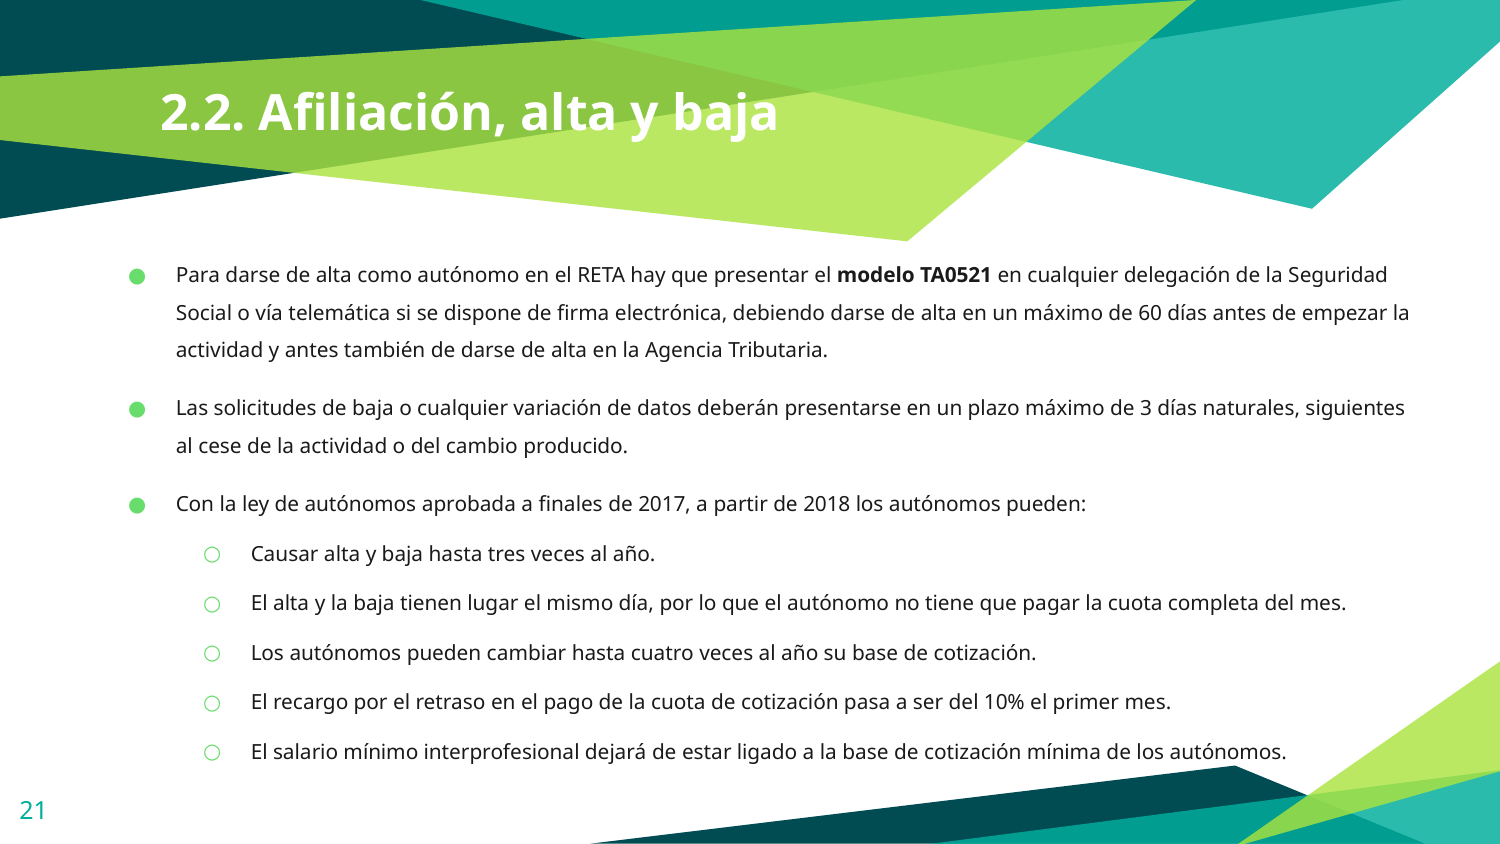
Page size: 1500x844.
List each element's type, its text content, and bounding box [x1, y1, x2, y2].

slide_number ‹#› [4, 779, 95, 844]
title 2.2. Afiliación, alta y baja [145, 65, 1355, 206]
list Para darse de alta como autónomo en el RETA hay que presentar el modelo TA0521 en cualquier delegación de la Seguridad Social o vía telemática si se dispone de firma electrónica, debiendo darse de alta en un máximo de 60 días antes de empezar la actividad y antes también de darse de alta en la Agencia Tributaria. Las solicitudes de baja o cualquier variación de datos deberán presentarse en un plazo máximo de 3 días naturales, siguientes al cese de la actividad o del cambio producido. Con la ley de autónomos aprobada a finales de 2017, a partir de 2018 los autónomos pueden: Causar alta y baja hasta tres veces al año. El alta y la baja tienen lugar el mismo día, por lo que el autónomo no tiene que pagar la cuota completa del mes. Los autónomos pueden cambiar hasta cuatro veces al año su base de cotización. El recargo por el retraso en el pago de la cuota de cotización pasa a ser del 10% el primer mes. El salario mínimo interprofesional dejará de estar ligado a la base de cotización mínima de los autónomos. [85, 234, 1430, 790]
